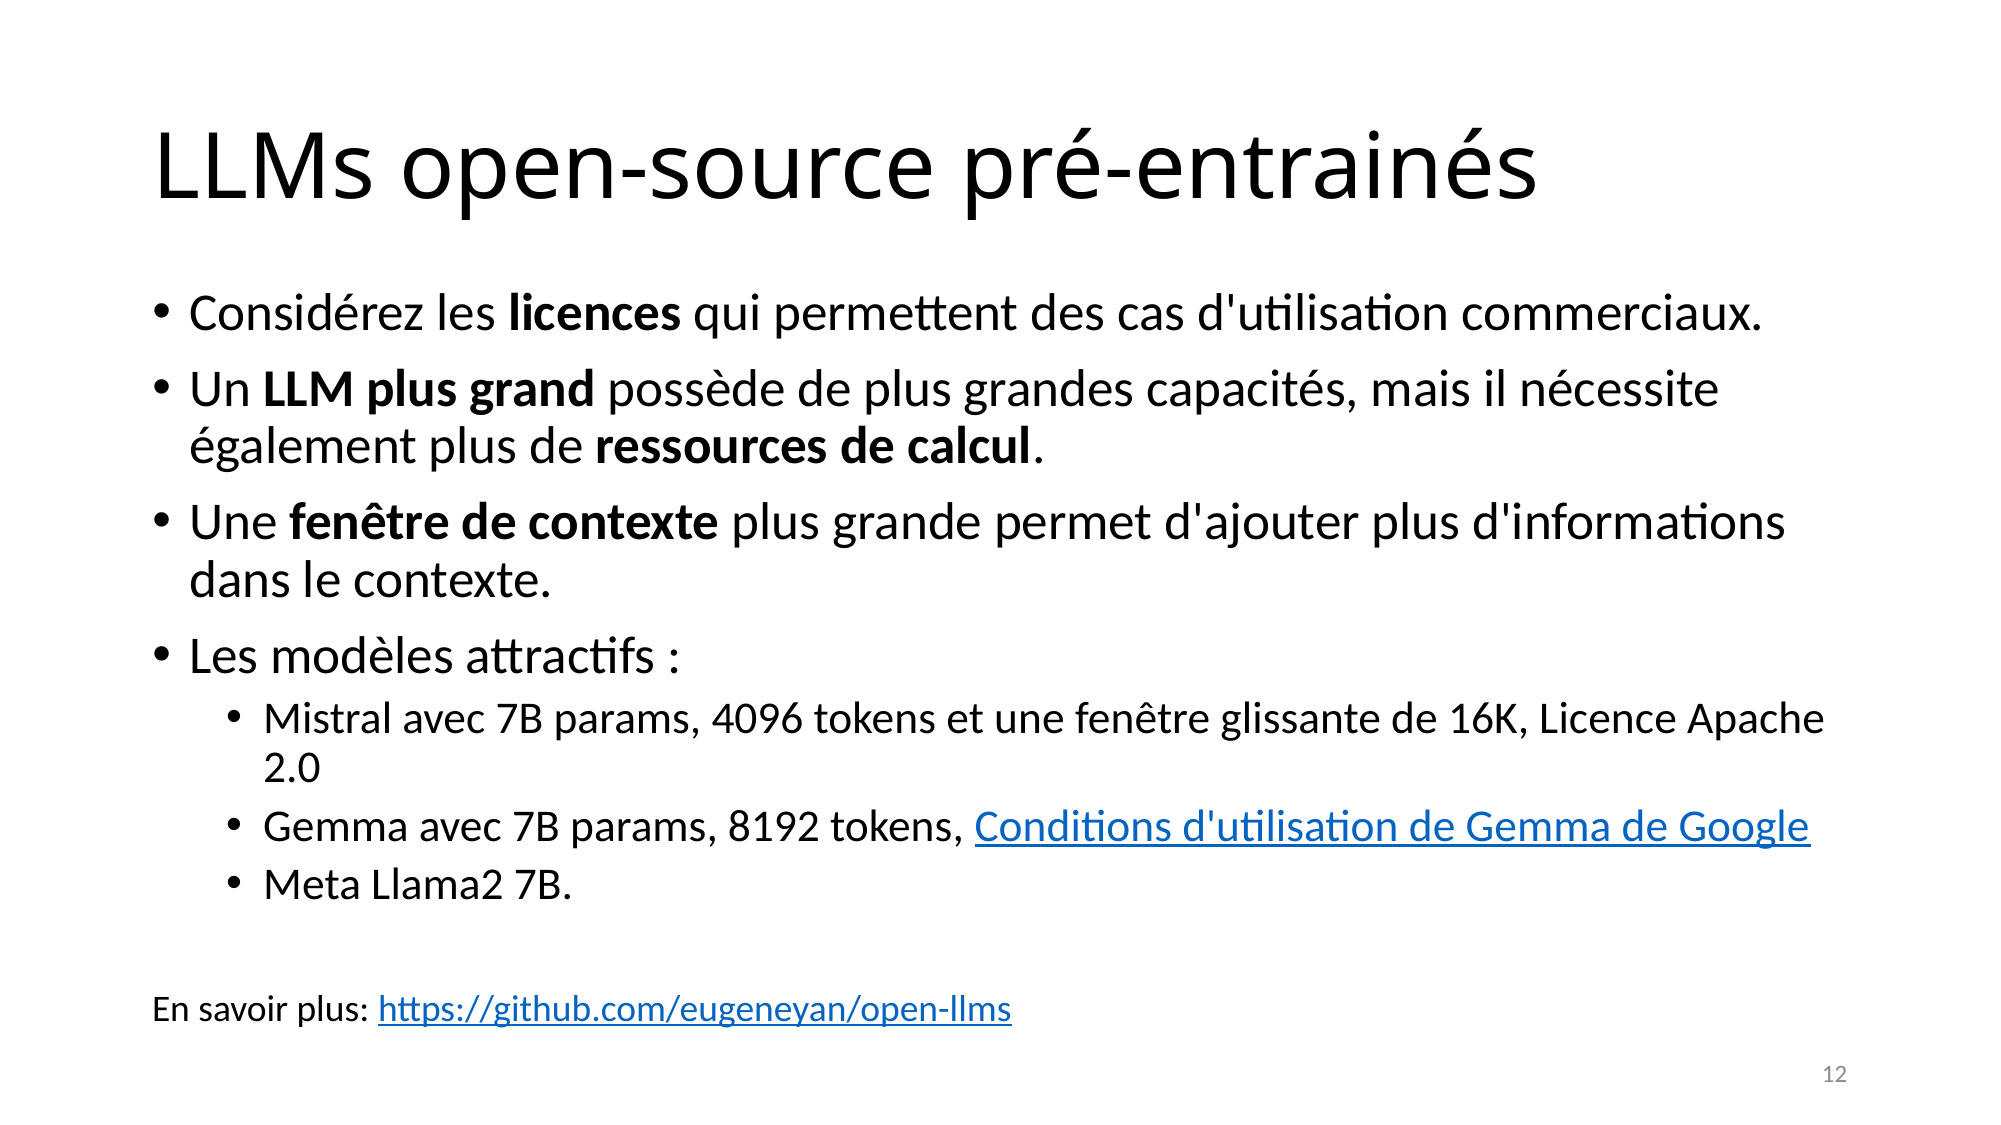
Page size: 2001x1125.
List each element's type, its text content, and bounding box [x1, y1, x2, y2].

title LLMs open-source pré-entrainés [137, 59, 1863, 277]
text_box En savoir plus: https://github.com/eugeneyan/open-llms [137, 976, 1802, 1037]
list Considérez les licences qui permettent des cas d'utilisation commerciaux. Un LLM plus grand possède de plus grandes capacités, mais il nécessite également plus de ressources de calcul. Une fenêtre de contexte plus grande permet d'ajouter plus d'informations dans le contexte. Les modèles attractifs : Mistral avec 7B params, 4096 tokens et une fenêtre glissante de 16K, Licence Apache 2.0 Gemma avec 7B params, 8192 tokens, Conditions d'utilisation de Gemma de Google Meta Llama2 7B. [137, 277, 1863, 955]
slide_number 12 [1412, 1042, 1863, 1103]
